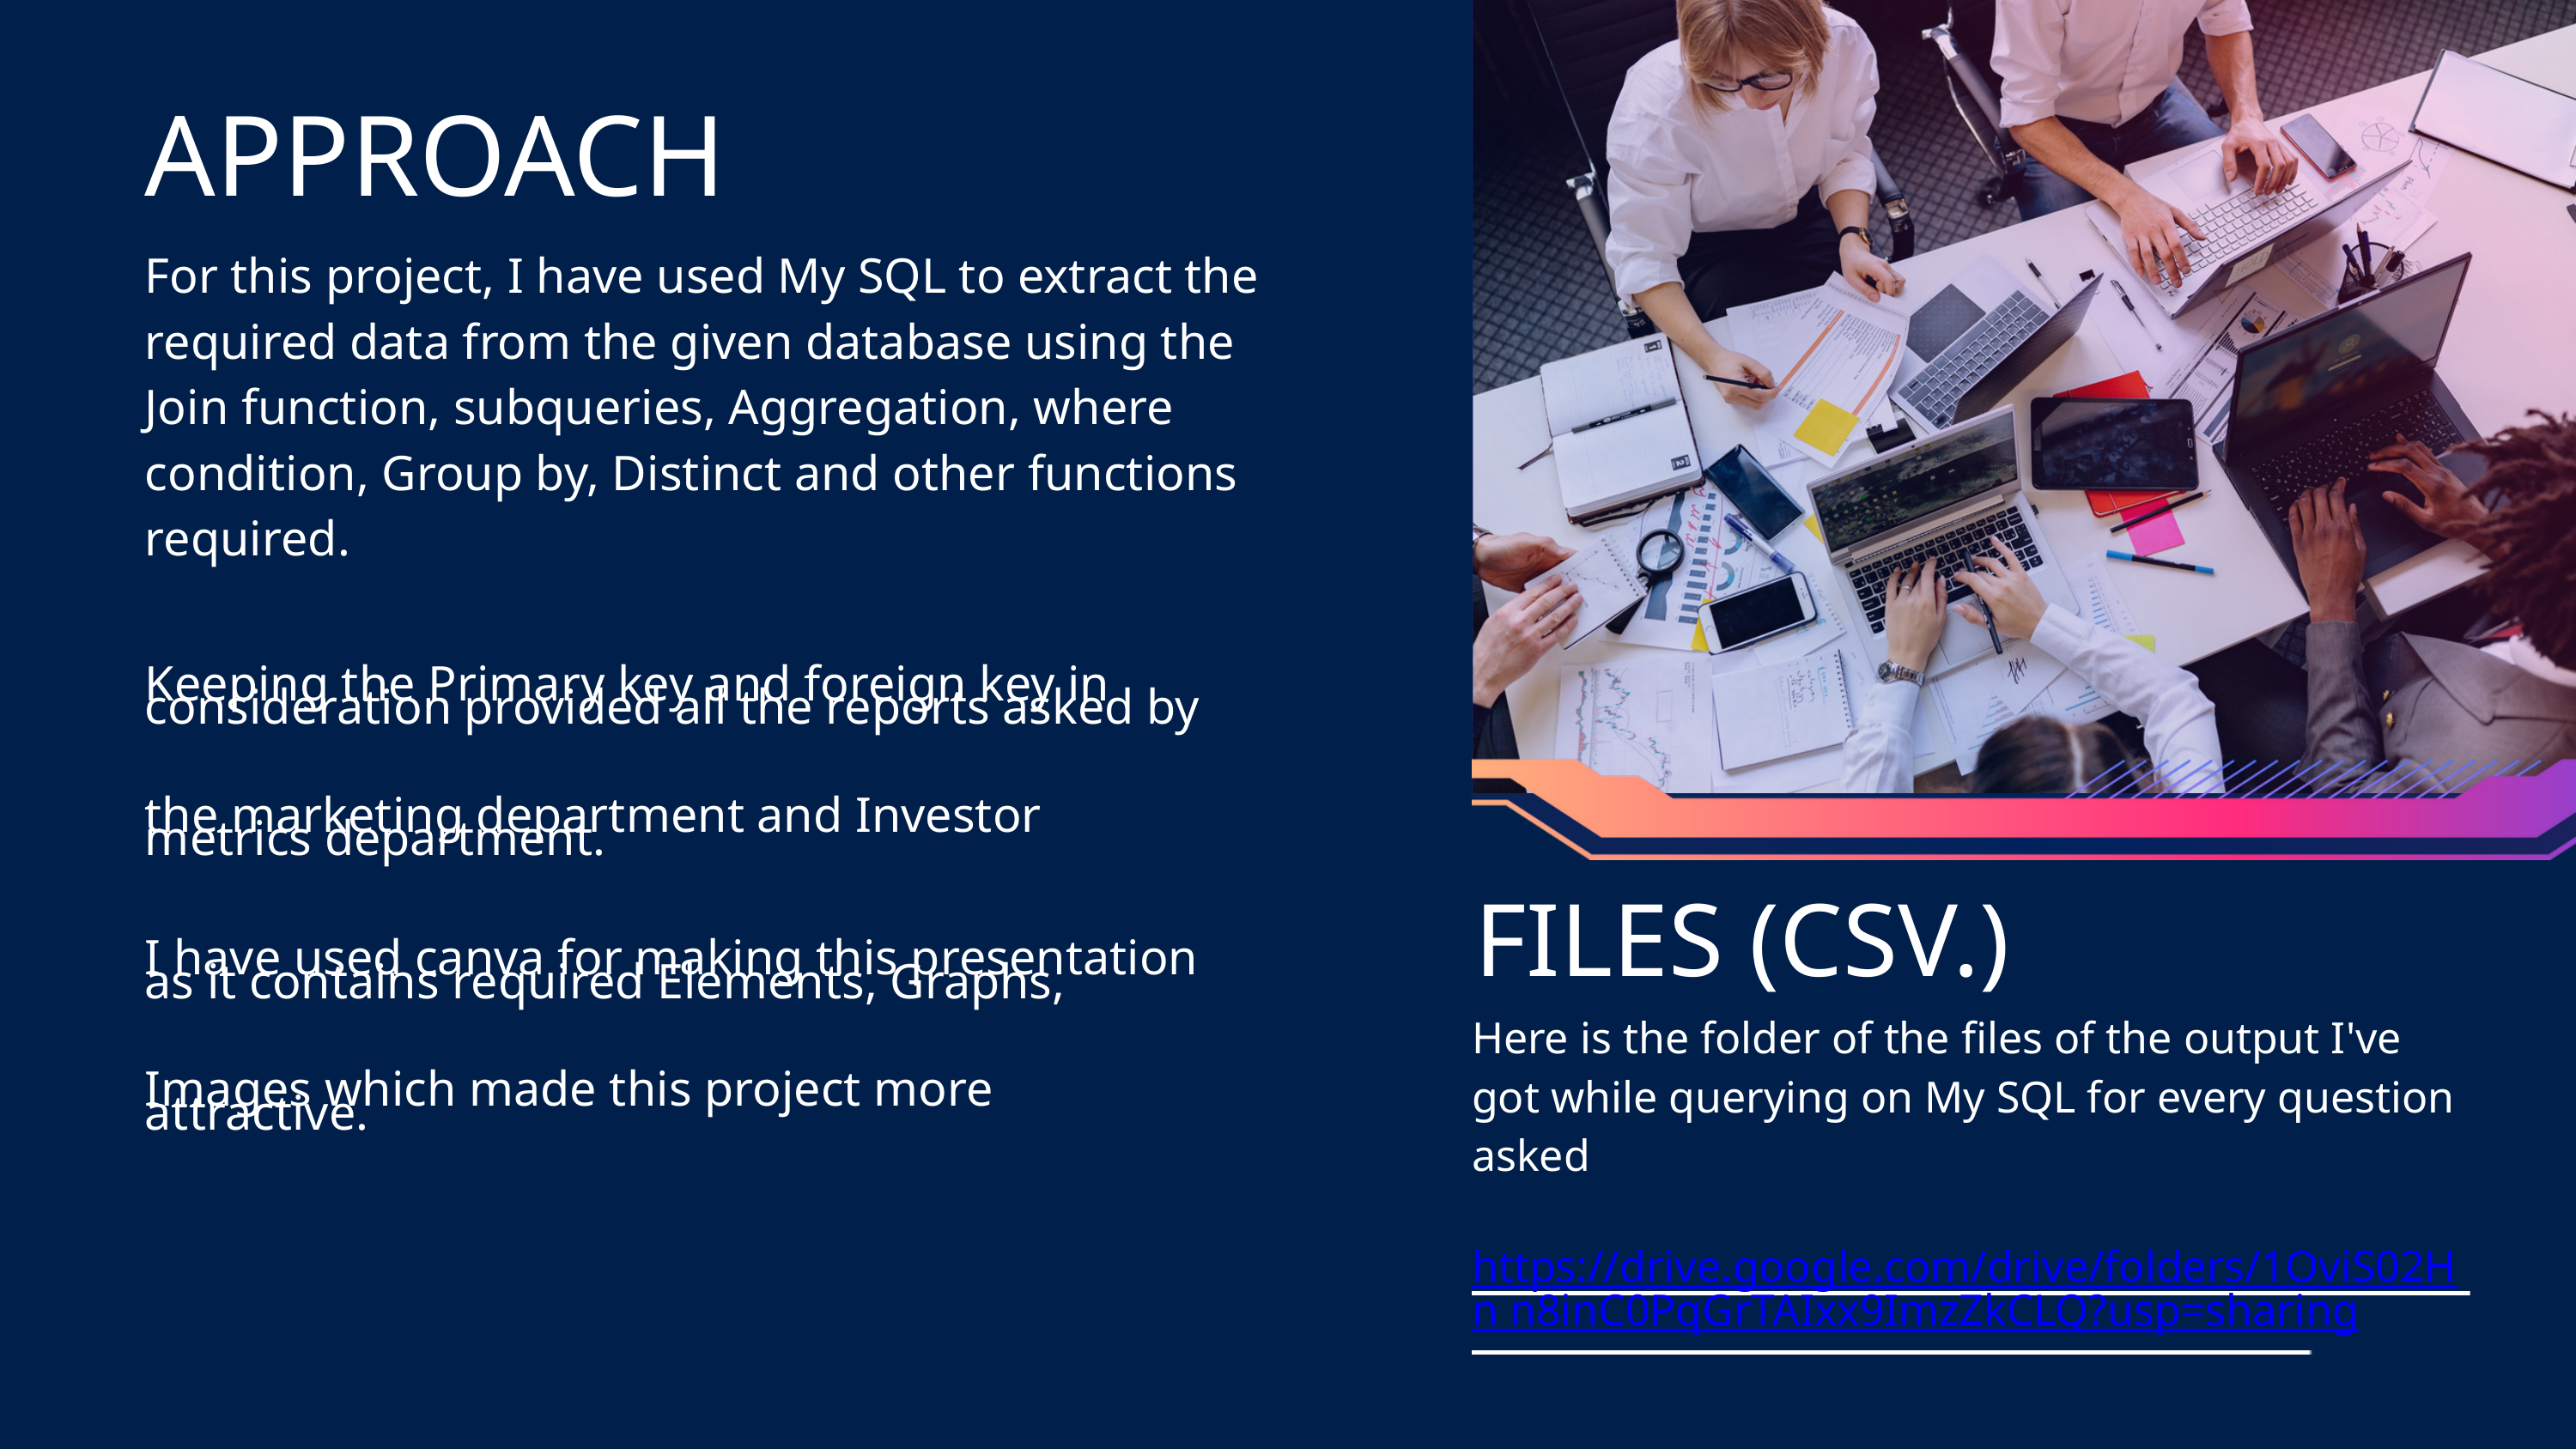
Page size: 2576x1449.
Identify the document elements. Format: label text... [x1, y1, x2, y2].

text_box Here is the folder of the files of the output I've got while querying on My SQL for every question asked https://drive.google.com/drive/folders/1OviS02Hn n8inC0PqGrTAIxx9ImzZkCLQ?usp=sharing [1472, 1003, 2470, 1299]
text_box [1472, 0, 2576, 860]
text_box [1472, 1350, 2312, 1355]
text_box For this project, I have used My SQL to extract the required data from the given database using the Join function, subqueries, Aggregation, where condition, Group by, Distinct and other functions required. Keeping the Primary key and foreign key in consideration provided all the reports asked by the marketing department and Investor metrics department. I have used canva for making this presentation as it contains required Elements, Graphs, Images which made this project more attractive. [144, 237, 1277, 1140]
text_box FILES (CSV.) [1474, 856, 2054, 997]
text_box APPROACH [144, 62, 799, 219]
